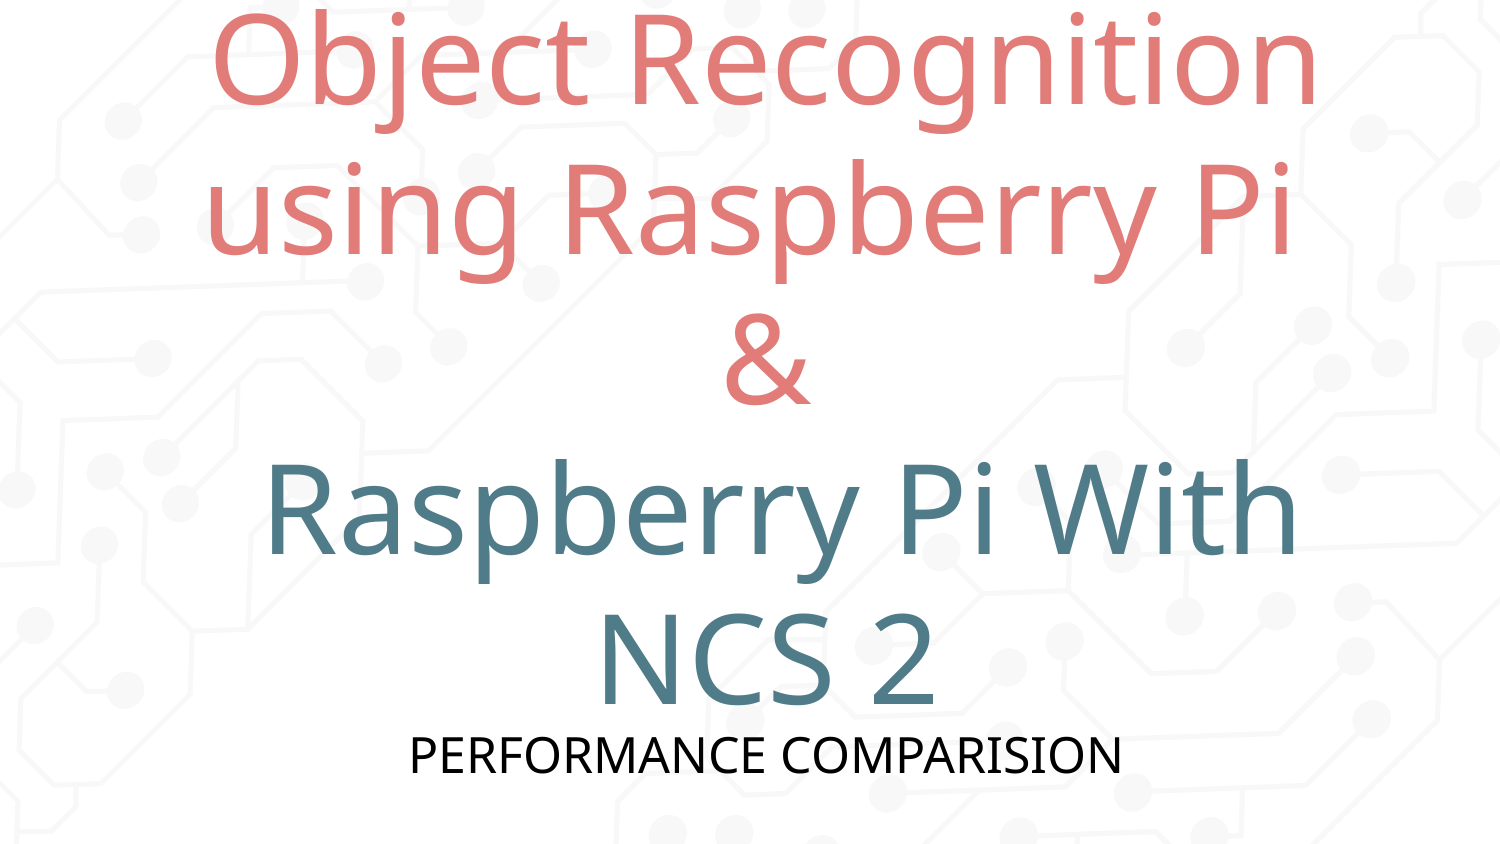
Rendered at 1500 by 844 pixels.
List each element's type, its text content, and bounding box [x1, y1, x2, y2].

title Object Recognition using Raspberry Pi & Raspberry Pi With NCS 2 [146, 204, 1387, 505]
text_box PERFORMANCE COMPARISION [393, 716, 1140, 792]
